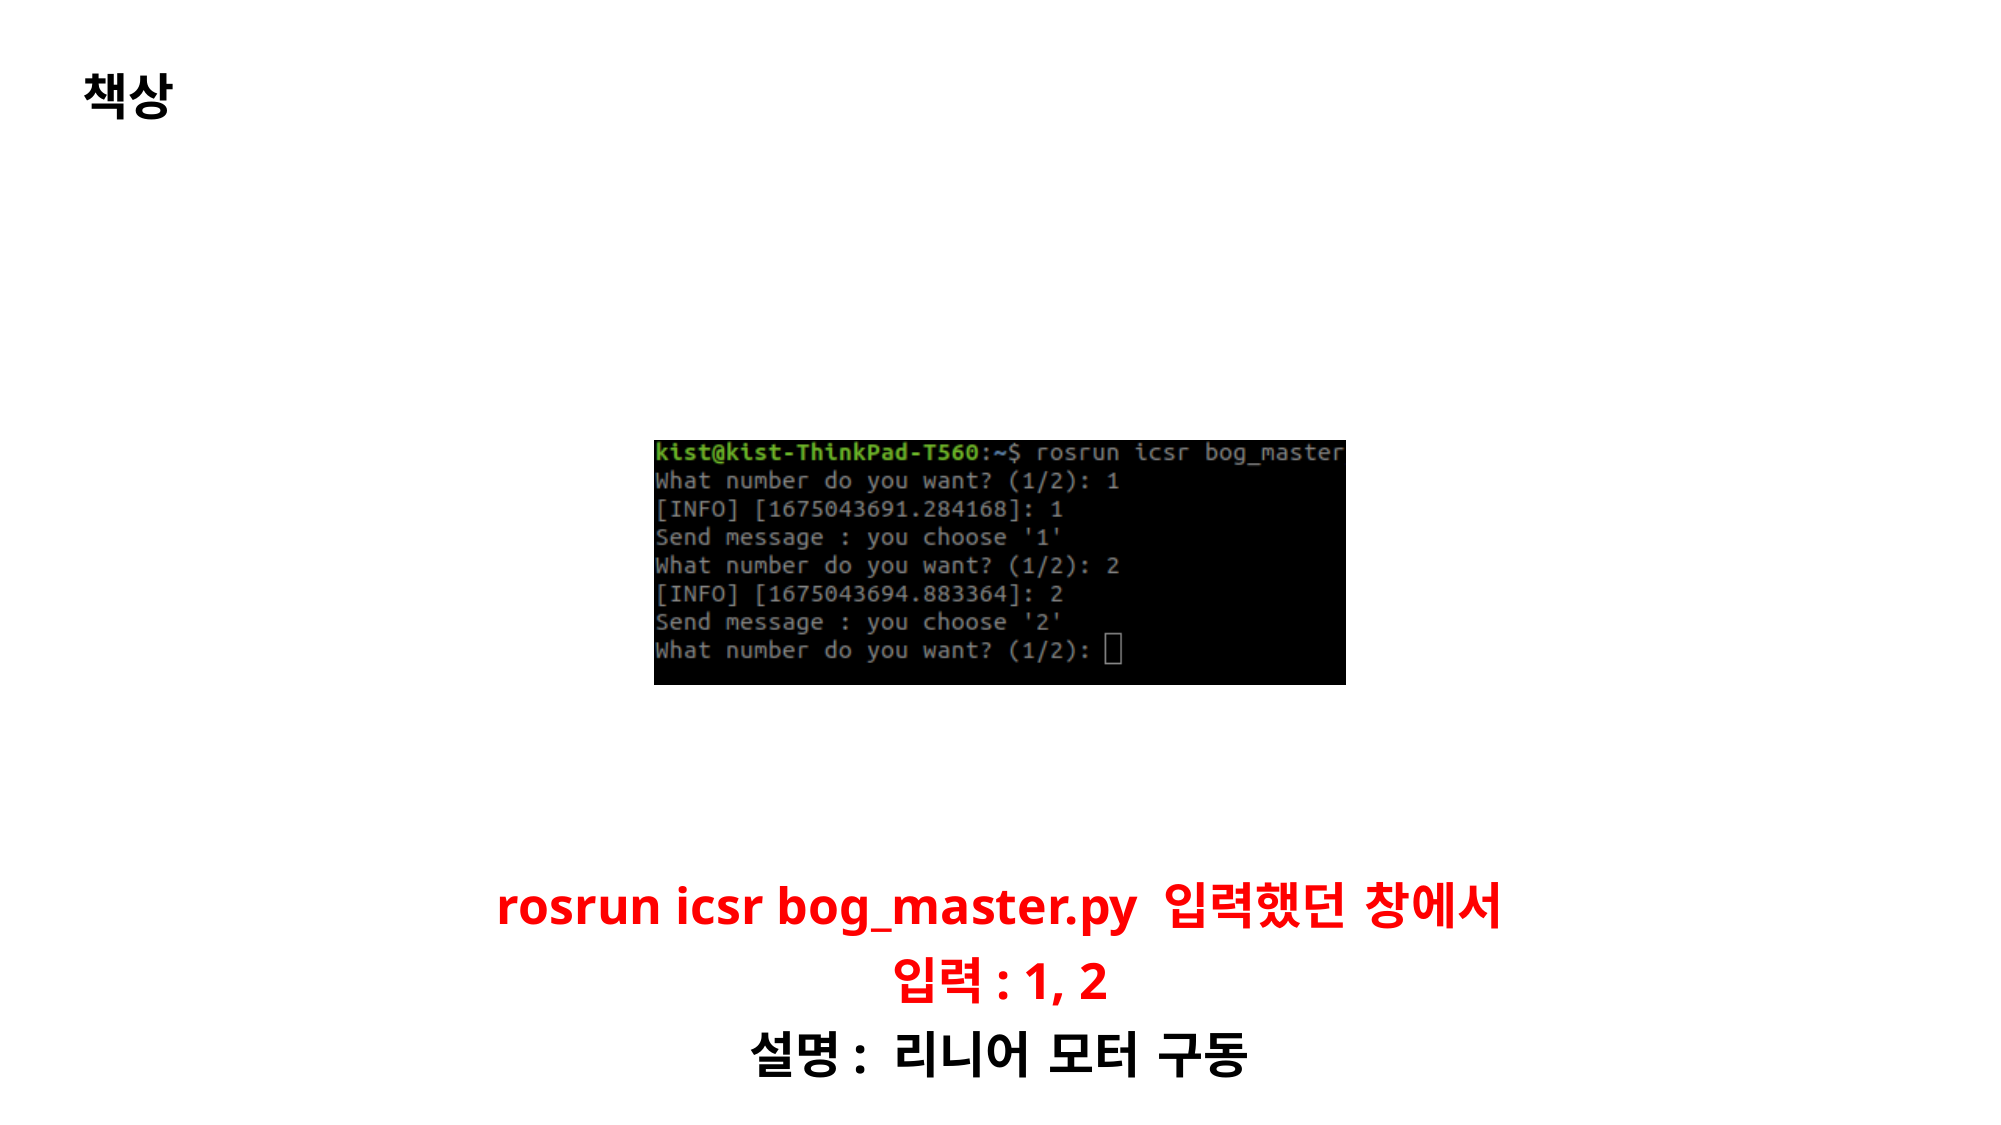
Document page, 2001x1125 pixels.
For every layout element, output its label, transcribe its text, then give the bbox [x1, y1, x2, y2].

picture [654, 440, 1346, 685]
text_box 책상 [37, 65, 1362, 337]
text_box rosrun icsr bog_master.py 입력했던 창에서 입력: 1, 2 설명: 리니어 모터 구동 [249, 873, 1750, 1125]
